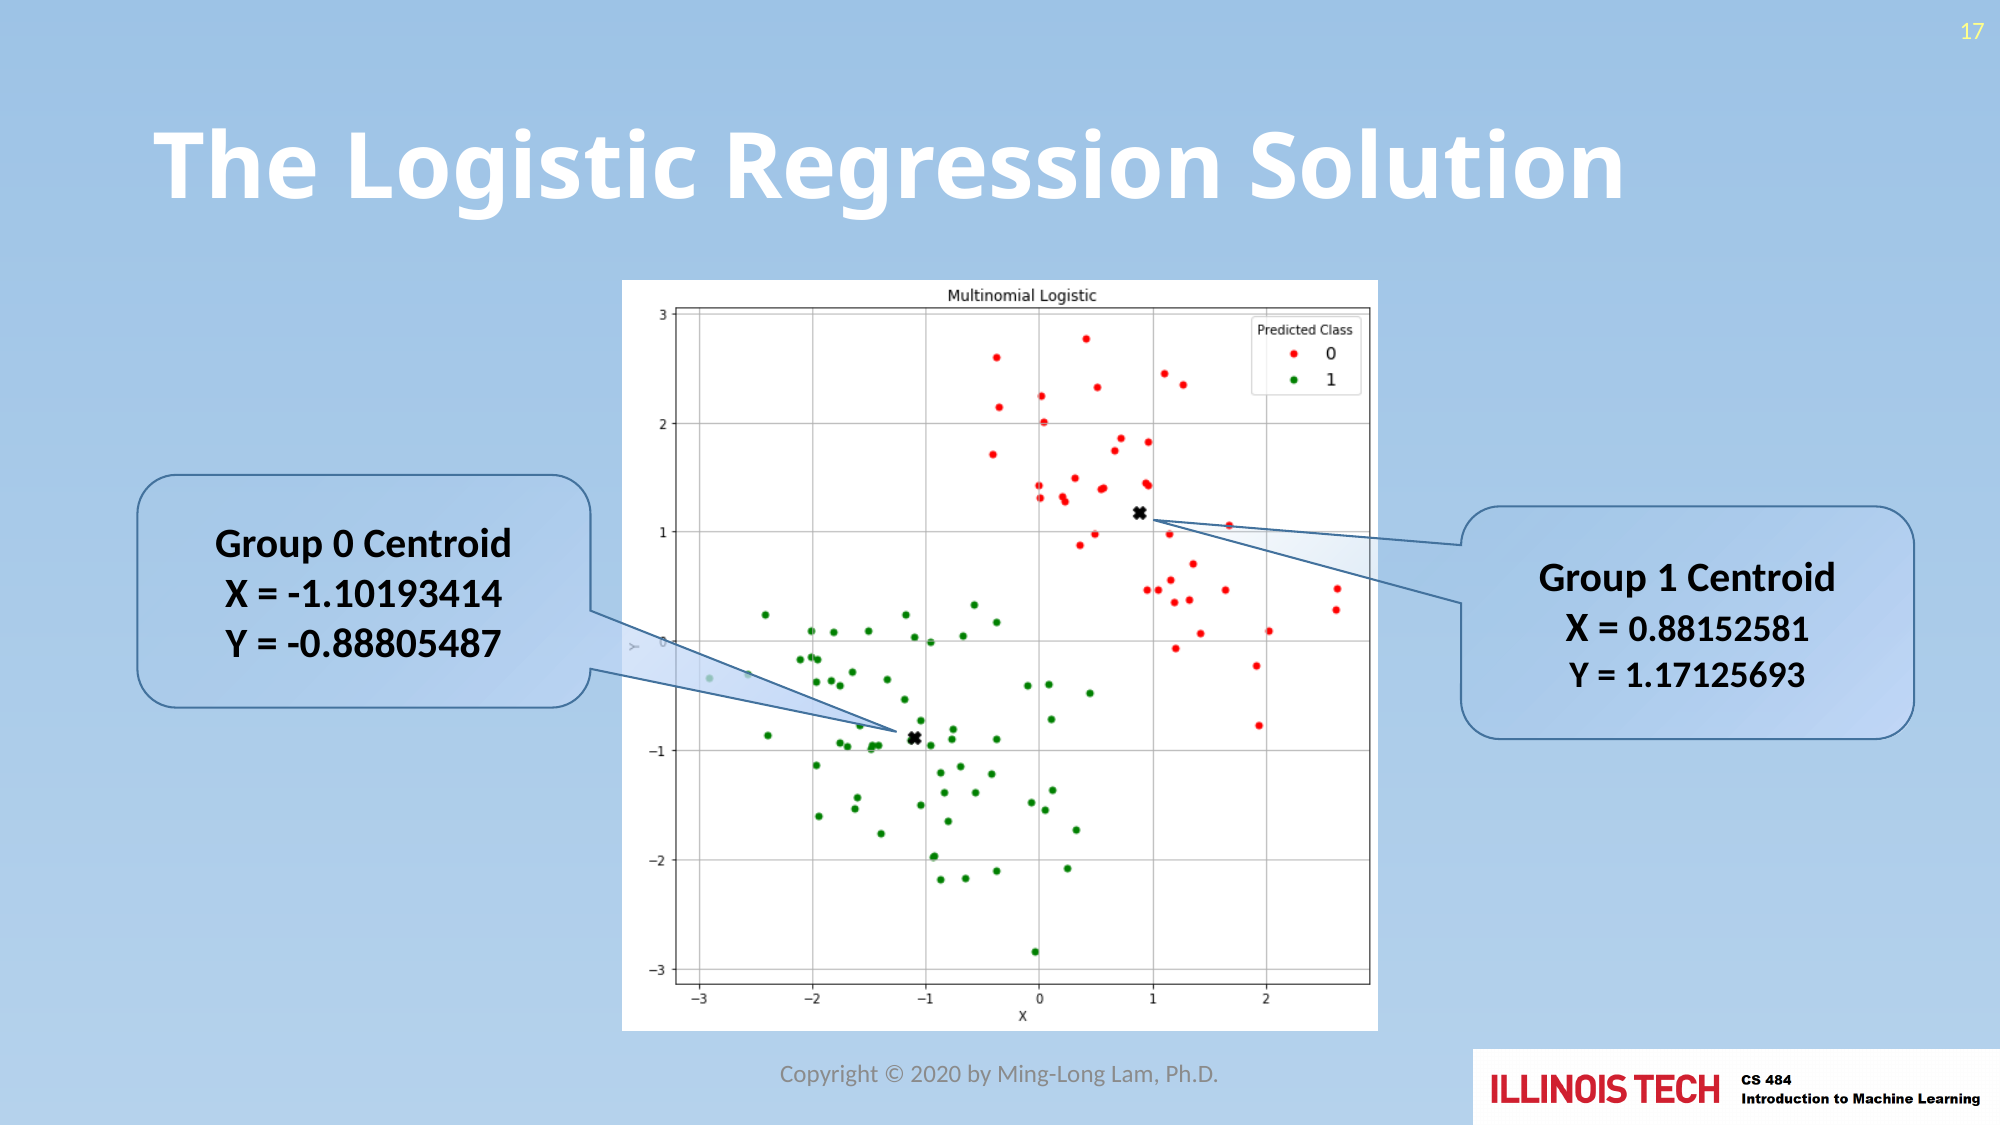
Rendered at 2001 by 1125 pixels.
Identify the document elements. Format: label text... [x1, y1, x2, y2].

footer Copyright © 2020 by Ming-Long Lam, Ph.D. [662, 1042, 1338, 1103]
title The Logistic Regression Solution [137, 59, 1863, 278]
text_box Group 0 Centroid X = -1.10193414 Y = -0.88805487 [136, 473, 622, 709]
slide_number 17 [1550, 0, 2000, 60]
picture [622, 280, 1378, 1031]
text_box Group 1 Centroid X = 0.88152581 Y = 1.17125693 [1378, 505, 1916, 741]
picture [1473, 1049, 2000, 1125]
